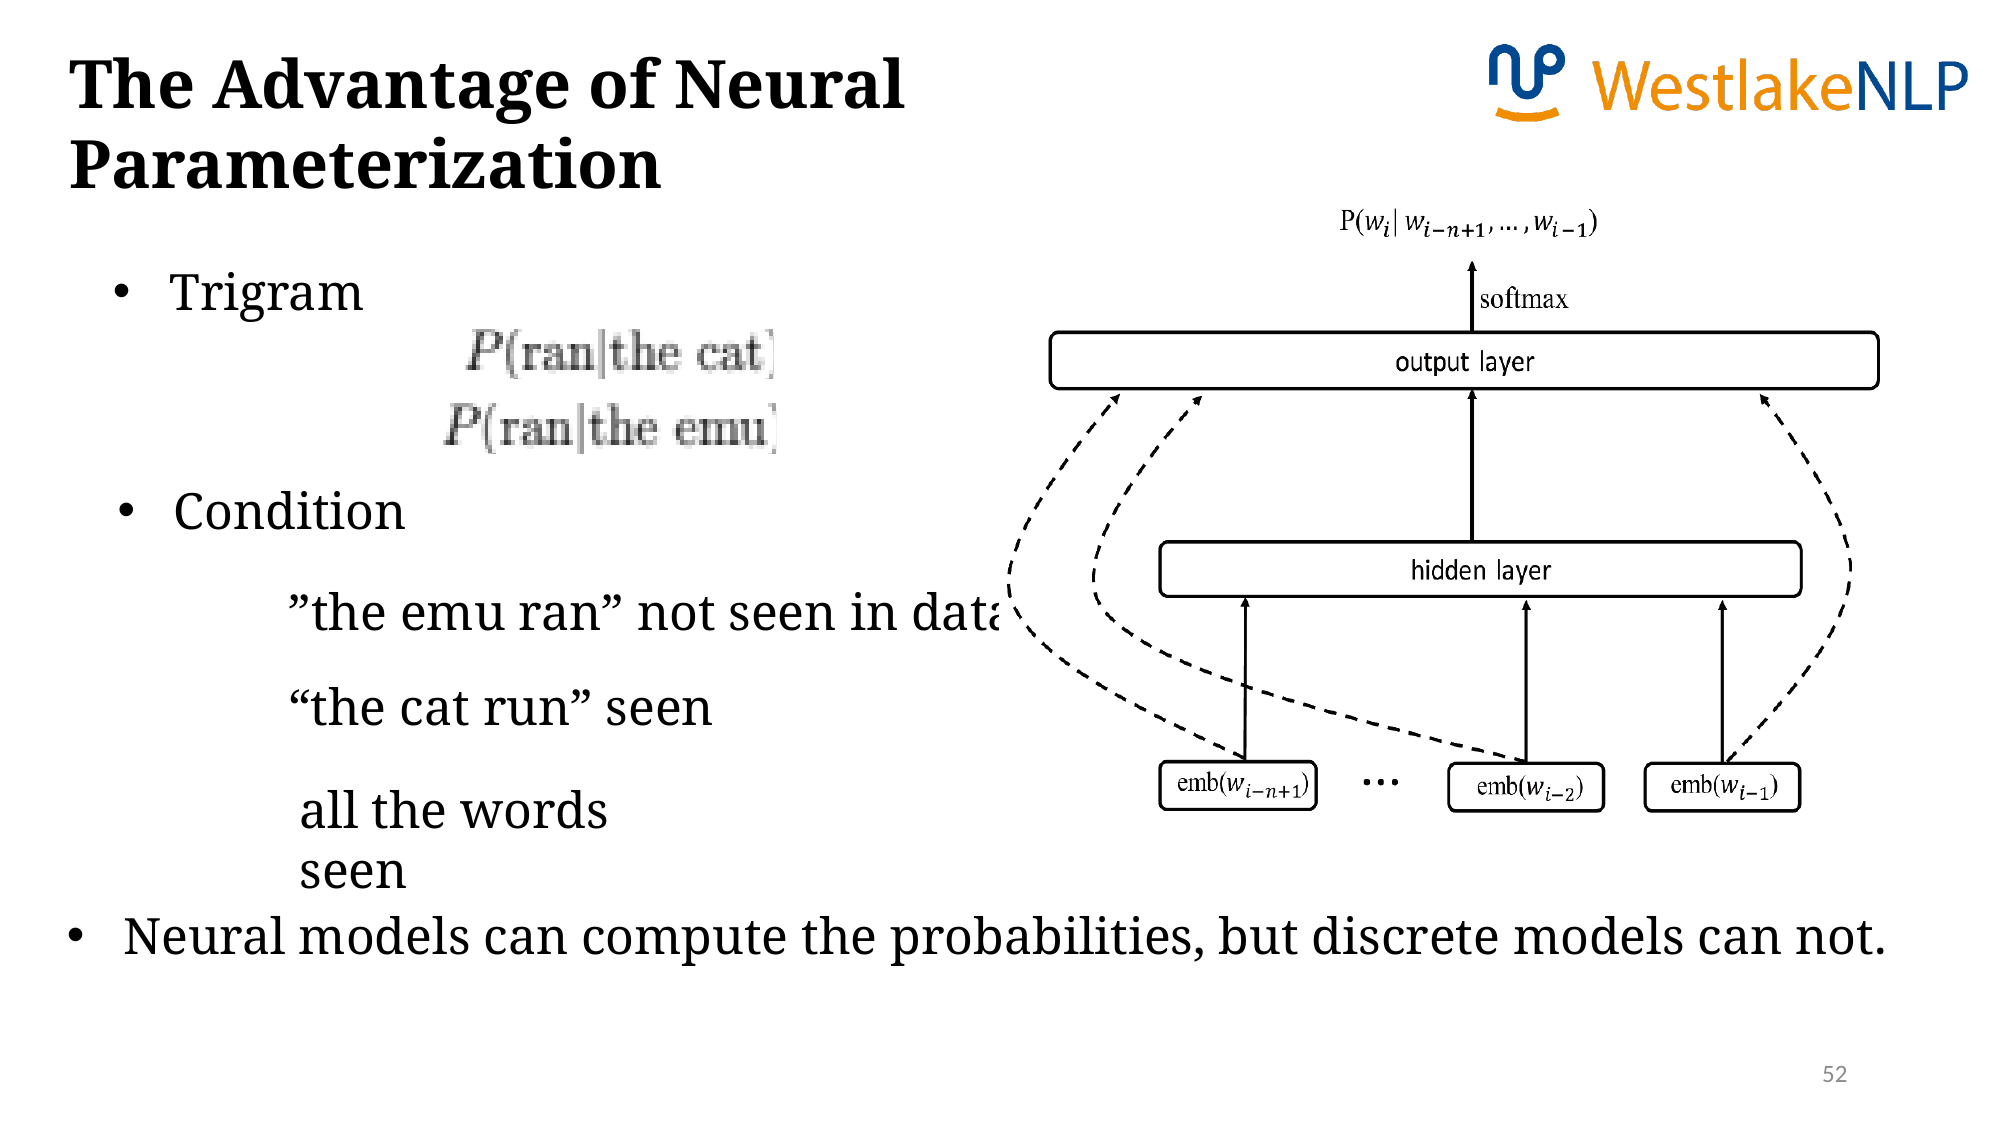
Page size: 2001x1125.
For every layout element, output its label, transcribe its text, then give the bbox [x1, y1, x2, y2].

text_box Neural models can compute the probabilities, but discrete models can not. [52, 897, 1902, 972]
text_box The Advantage of Neural Parameterization [54, 34, 1427, 210]
picture [999, 196, 1901, 829]
slide_number 52 [1763, 1042, 1863, 1103]
text_box ”the emu ran” not seen in data [274, 573, 999, 648]
picture [443, 403, 777, 454]
text_box all the words seen [284, 771, 741, 907]
text_box Trigram [98, 253, 380, 328]
text_box Condition [102, 471, 422, 547]
picture [465, 329, 774, 379]
text_box “the cat run” seen [273, 667, 730, 743]
picture [1459, 0, 2000, 170]
